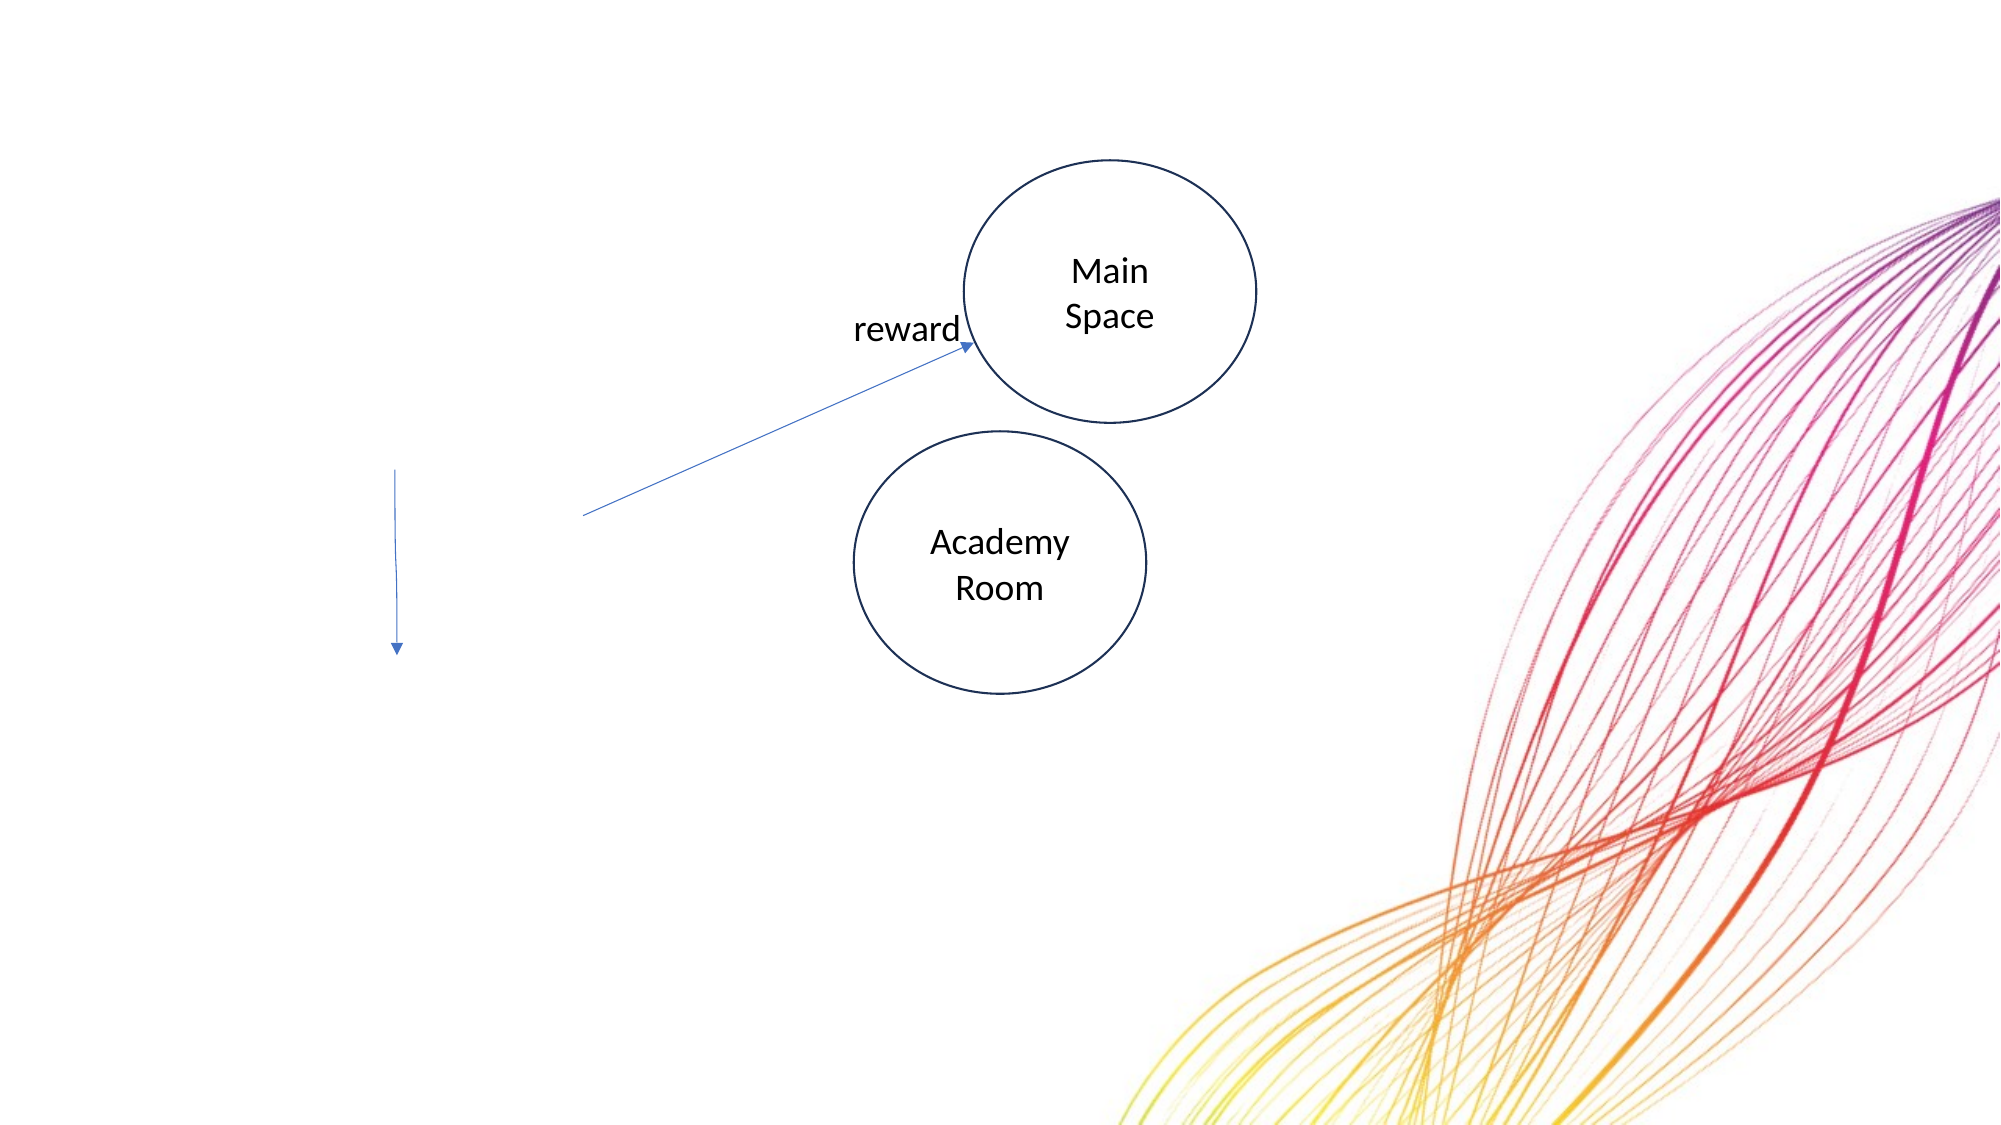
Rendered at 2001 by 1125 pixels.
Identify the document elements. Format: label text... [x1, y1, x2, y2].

text_box Academy Room [852, 430, 1148, 695]
picture [0, 0, 2000, 1125]
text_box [583, 342, 974, 516]
text_box reward [836, 283, 979, 369]
text_box Main Space [963, 159, 1258, 424]
